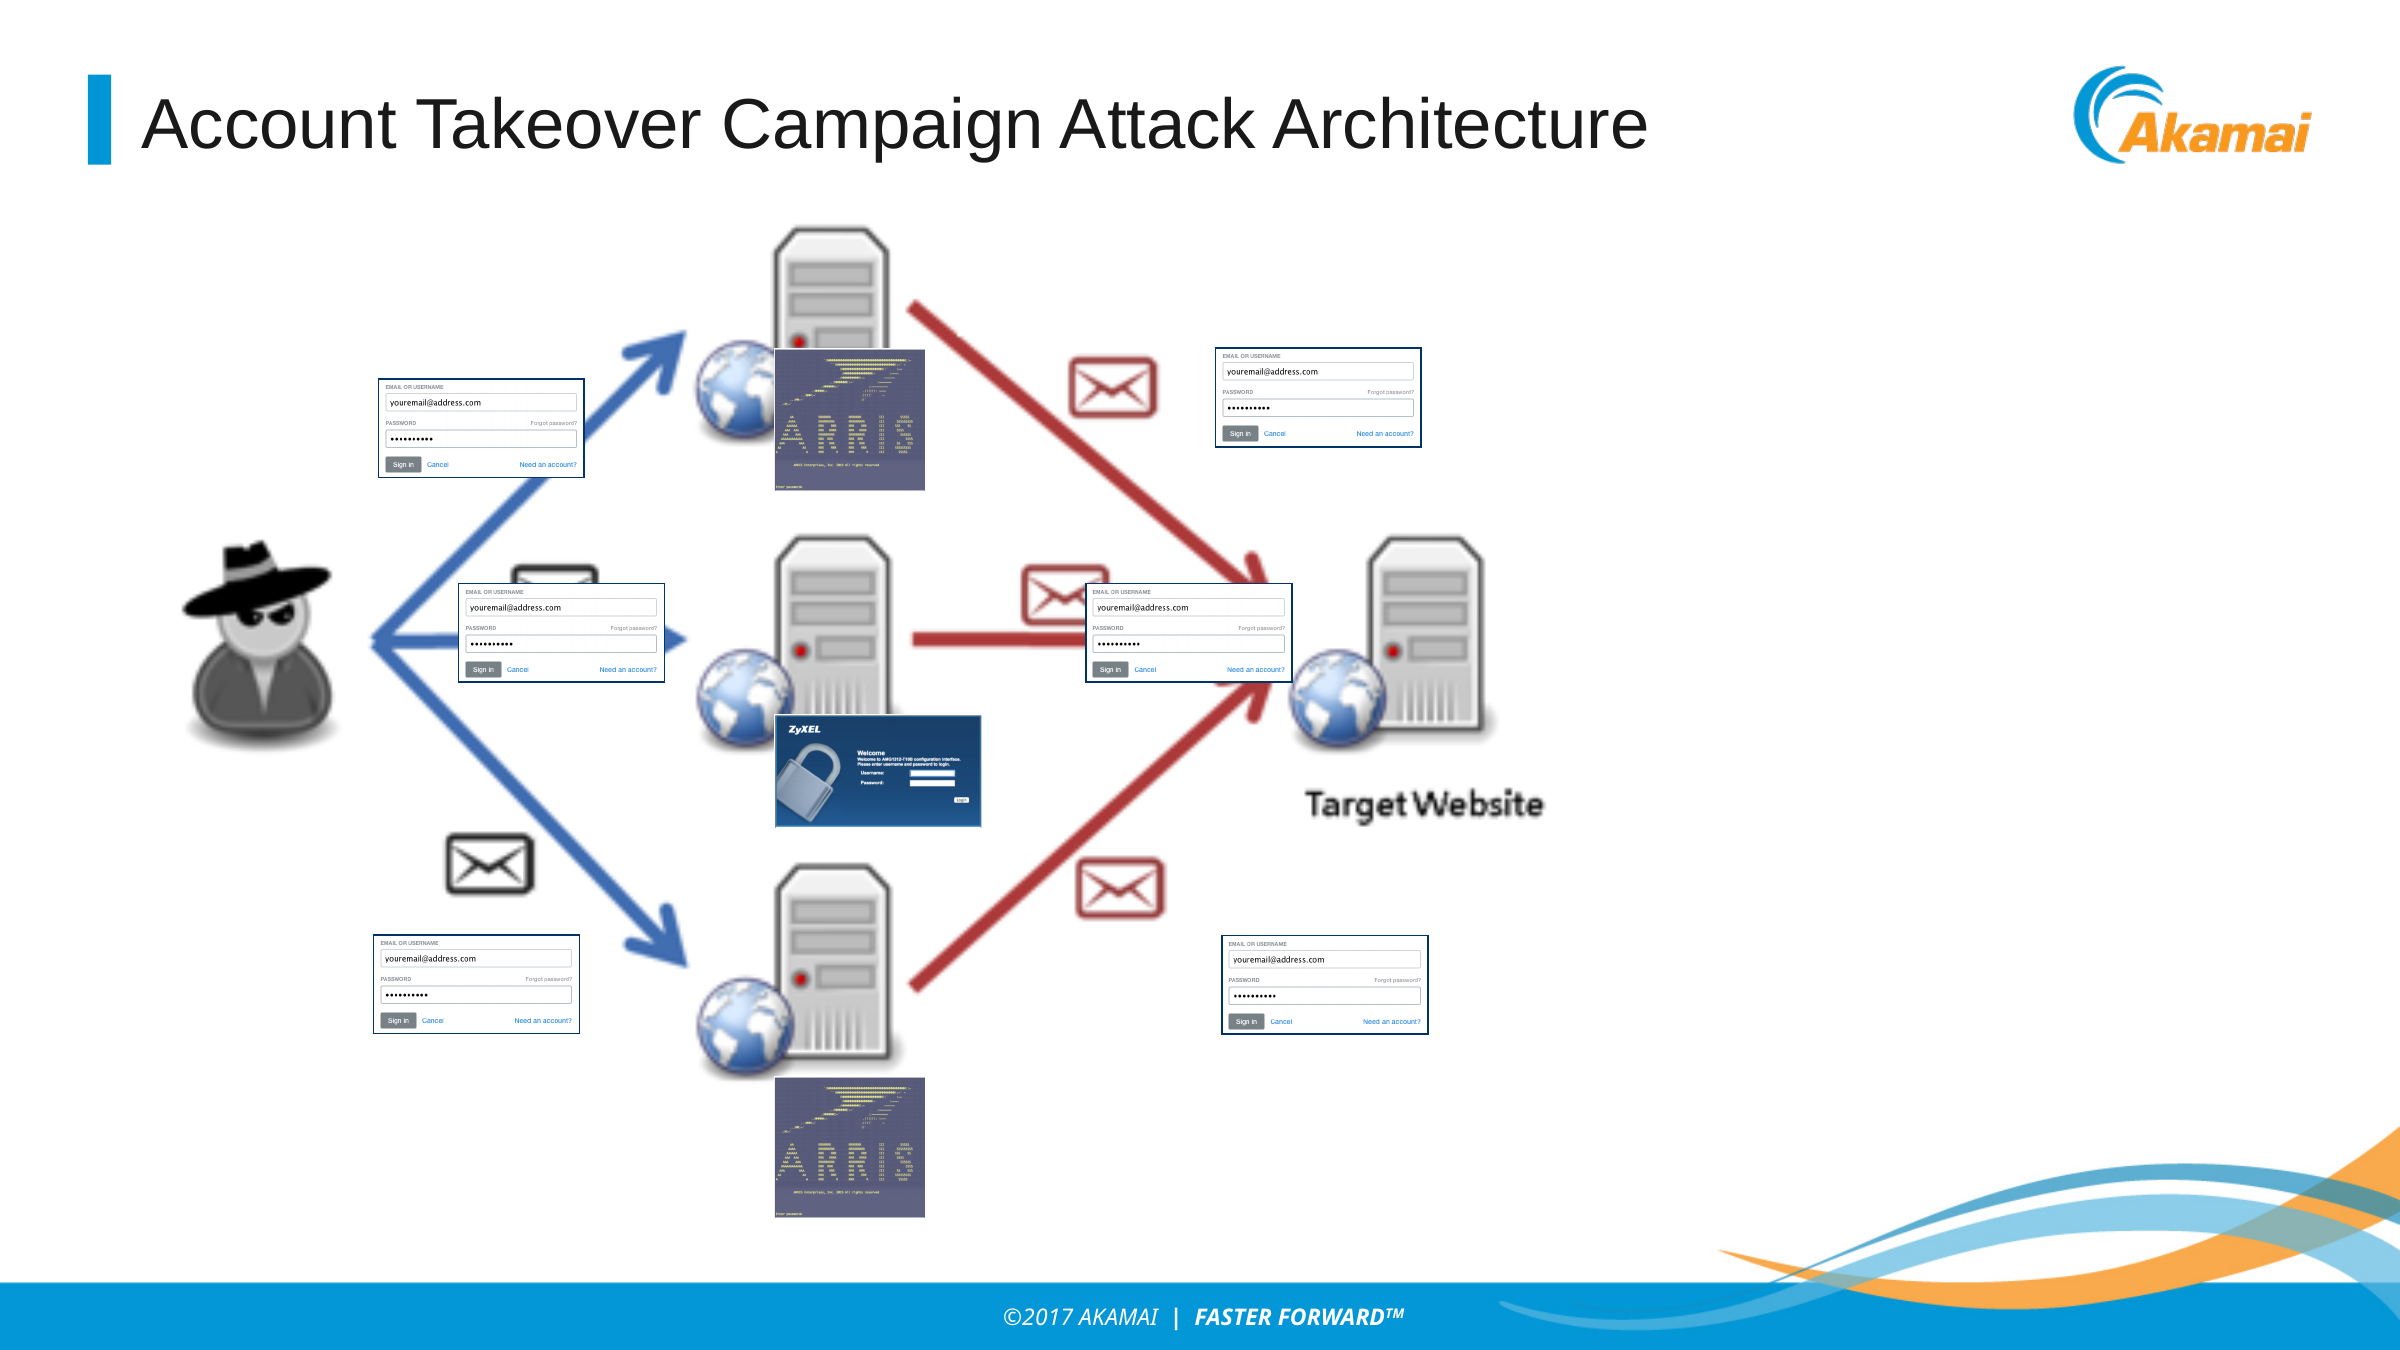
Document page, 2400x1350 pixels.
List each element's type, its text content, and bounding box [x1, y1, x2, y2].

picture [0, 4, 2400, 1329]
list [132, 182, 1594, 1241]
title Account Takeover Campaign Attack Architecture [119, 74, 2052, 166]
